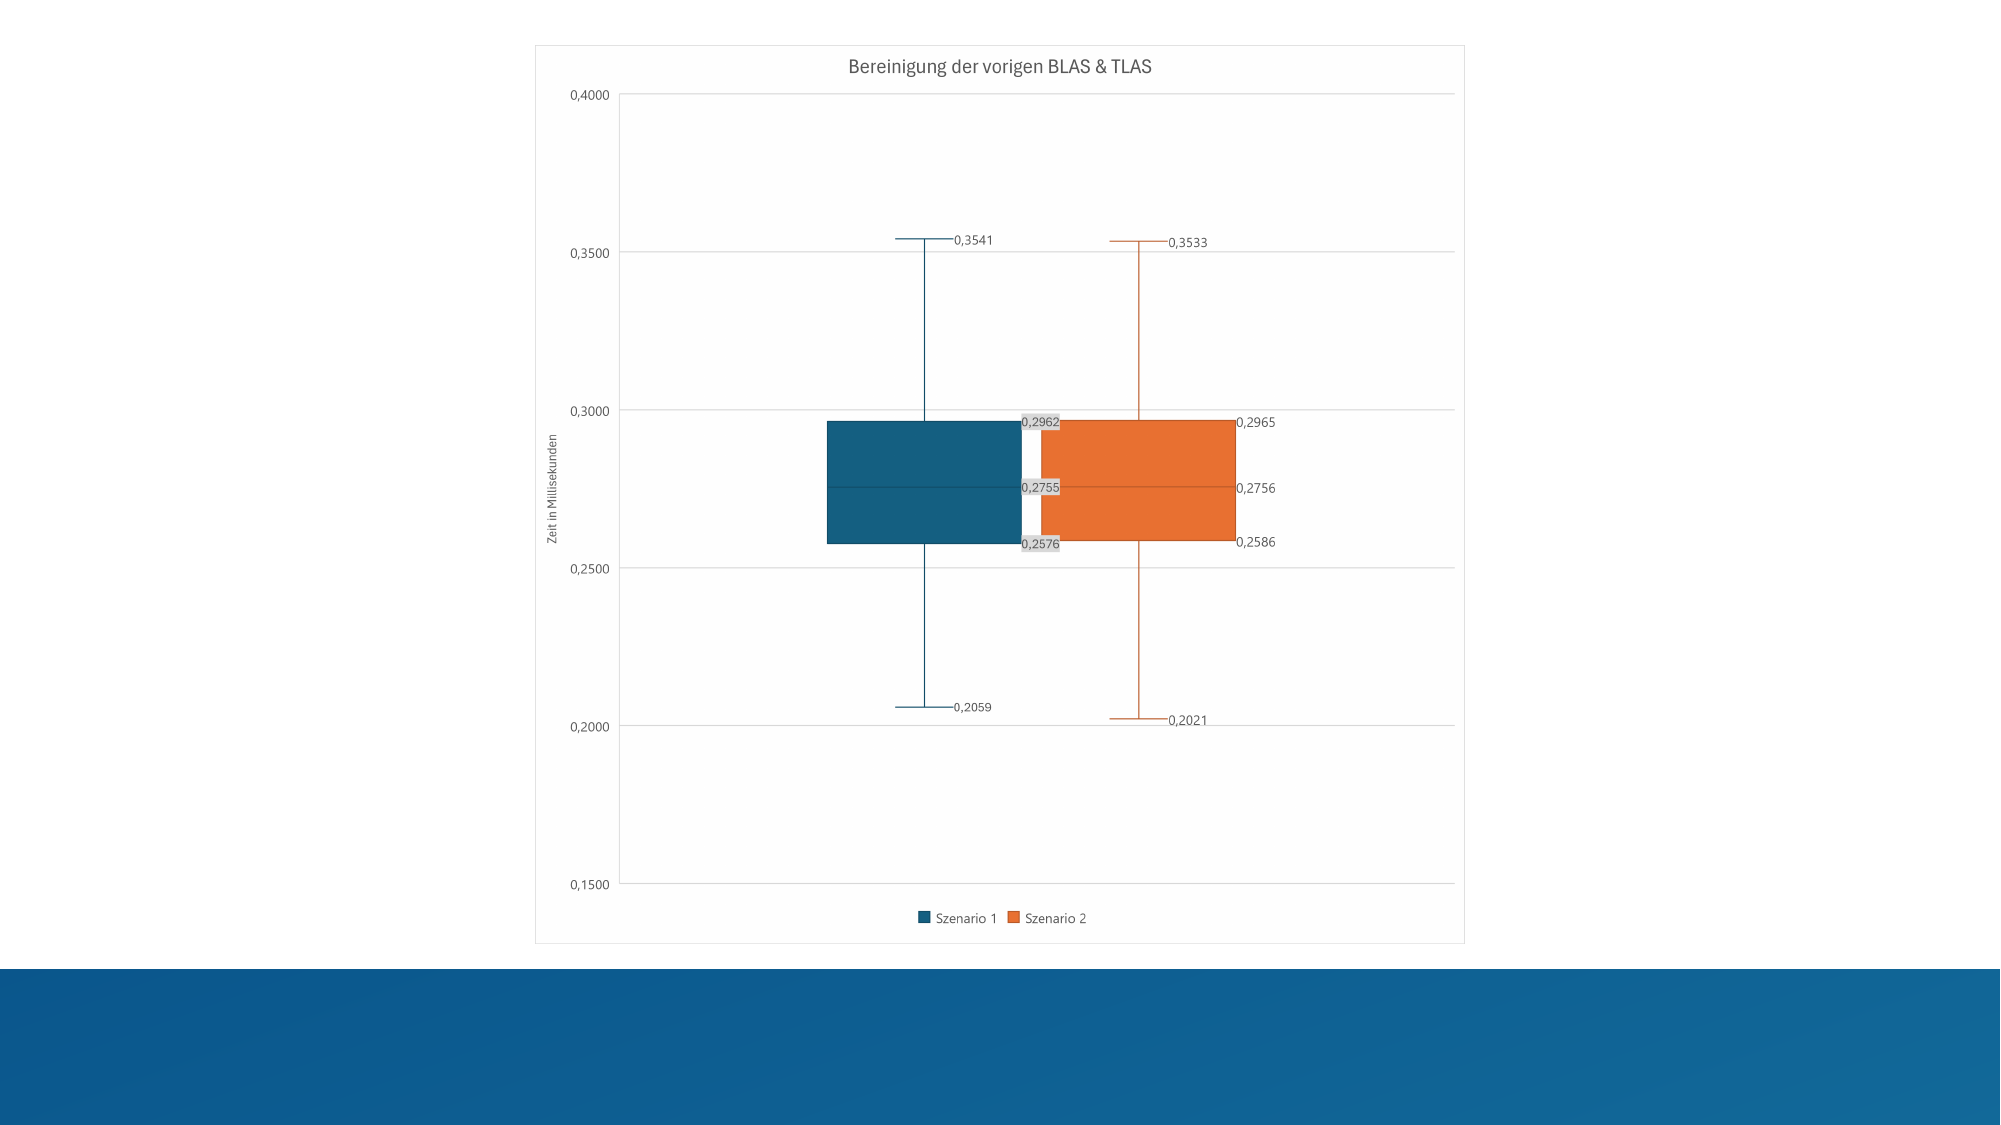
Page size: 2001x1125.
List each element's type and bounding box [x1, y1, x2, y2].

list [535, 44, 1465, 945]
